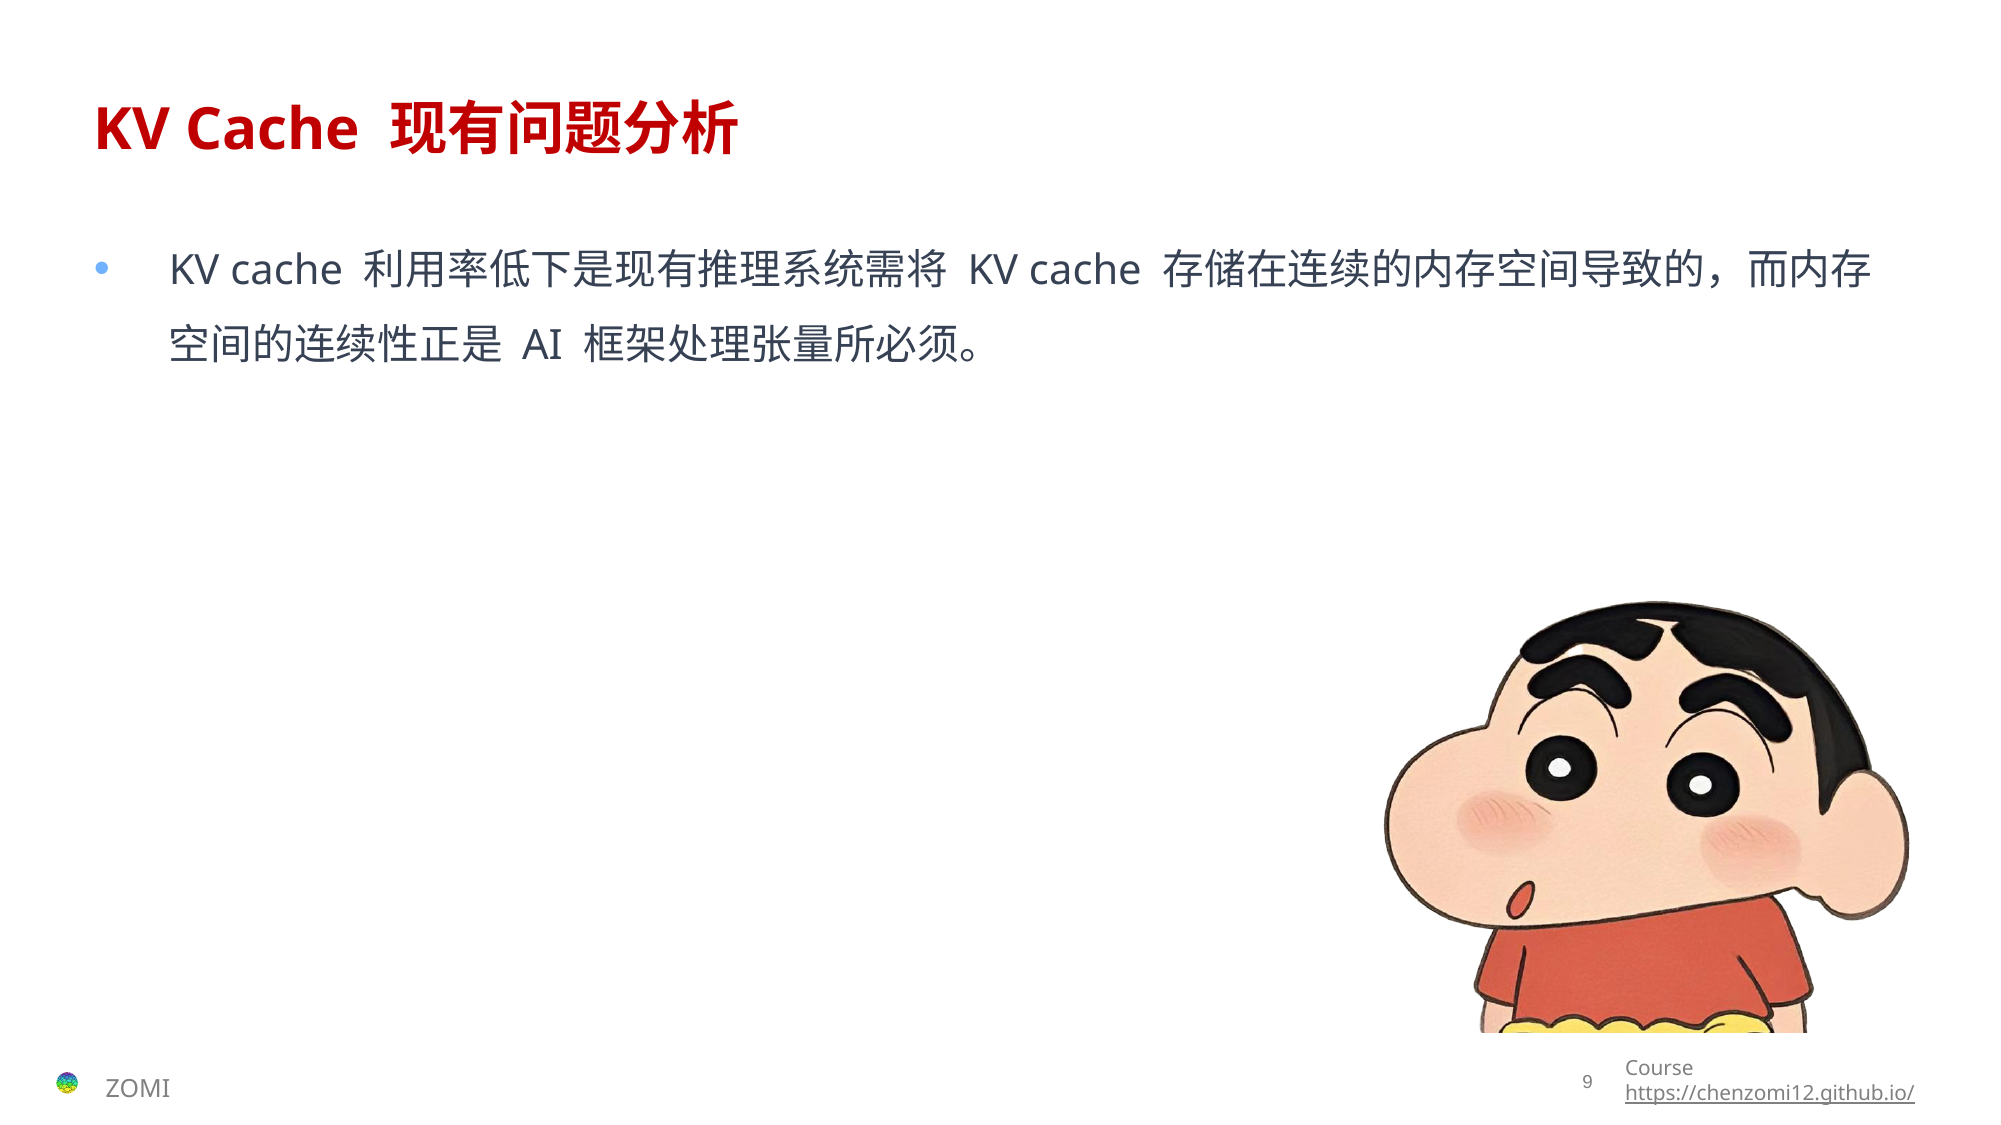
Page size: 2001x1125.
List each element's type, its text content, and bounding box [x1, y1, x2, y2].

picture [57, 1073, 77, 1093]
title KV Cache 现有问题分析 [79, 78, 1910, 175]
list KV cache 利用率低下是现有推理系统需将 KV cache 存储在连续的内存空间导致的，而内存空间的连续性正是 AI 框架处理张量所必须。 [79, 210, 1910, 1033]
